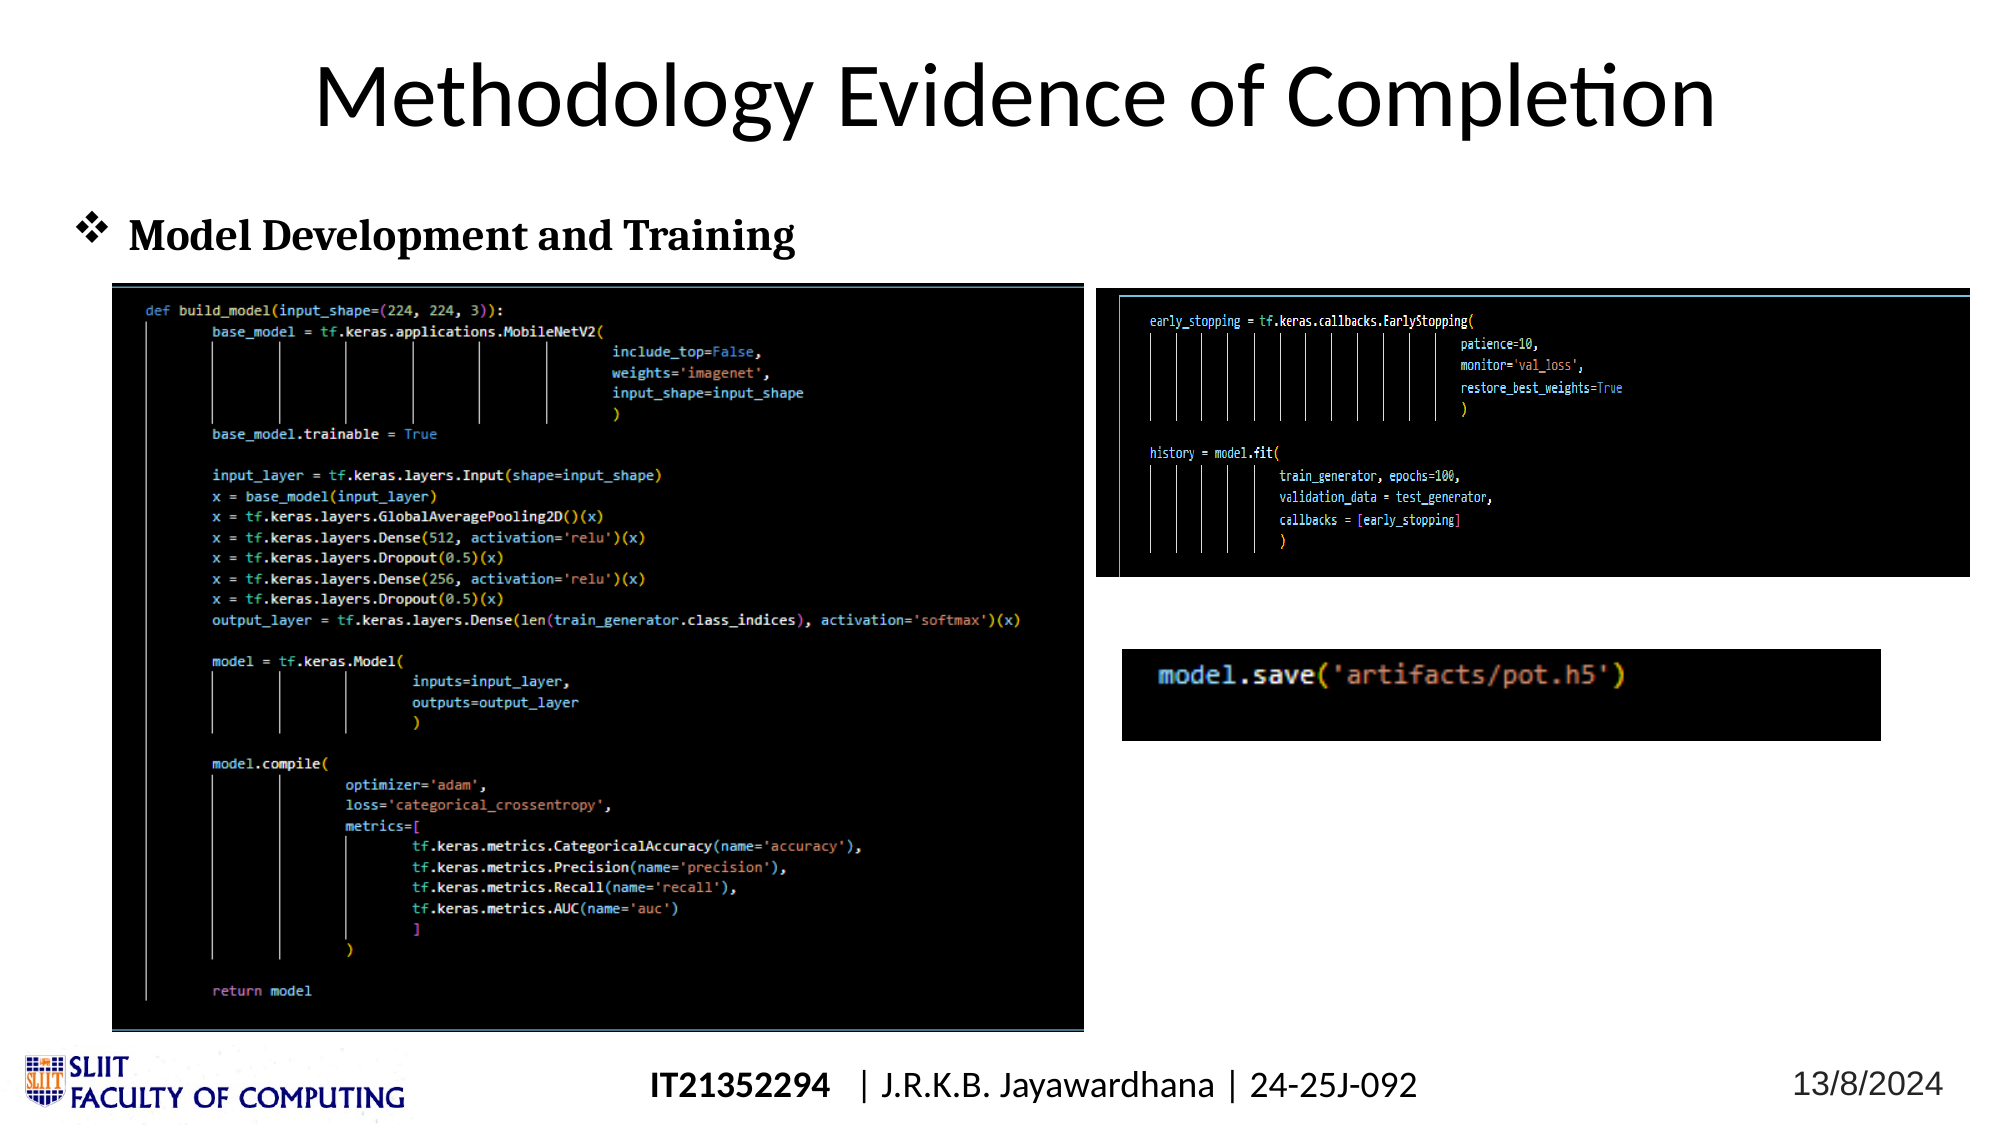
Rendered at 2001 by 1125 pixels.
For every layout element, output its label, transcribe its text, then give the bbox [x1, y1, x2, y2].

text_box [474, 1048, 1973, 1113]
picture [112, 283, 1084, 1033]
title Methodology Evidence of Completion [311, 32, 1722, 224]
picture [0, 1045, 413, 1125]
text_box Model Development and Training [69, 202, 1023, 260]
picture [1096, 288, 1970, 577]
picture [1121, 649, 1882, 742]
